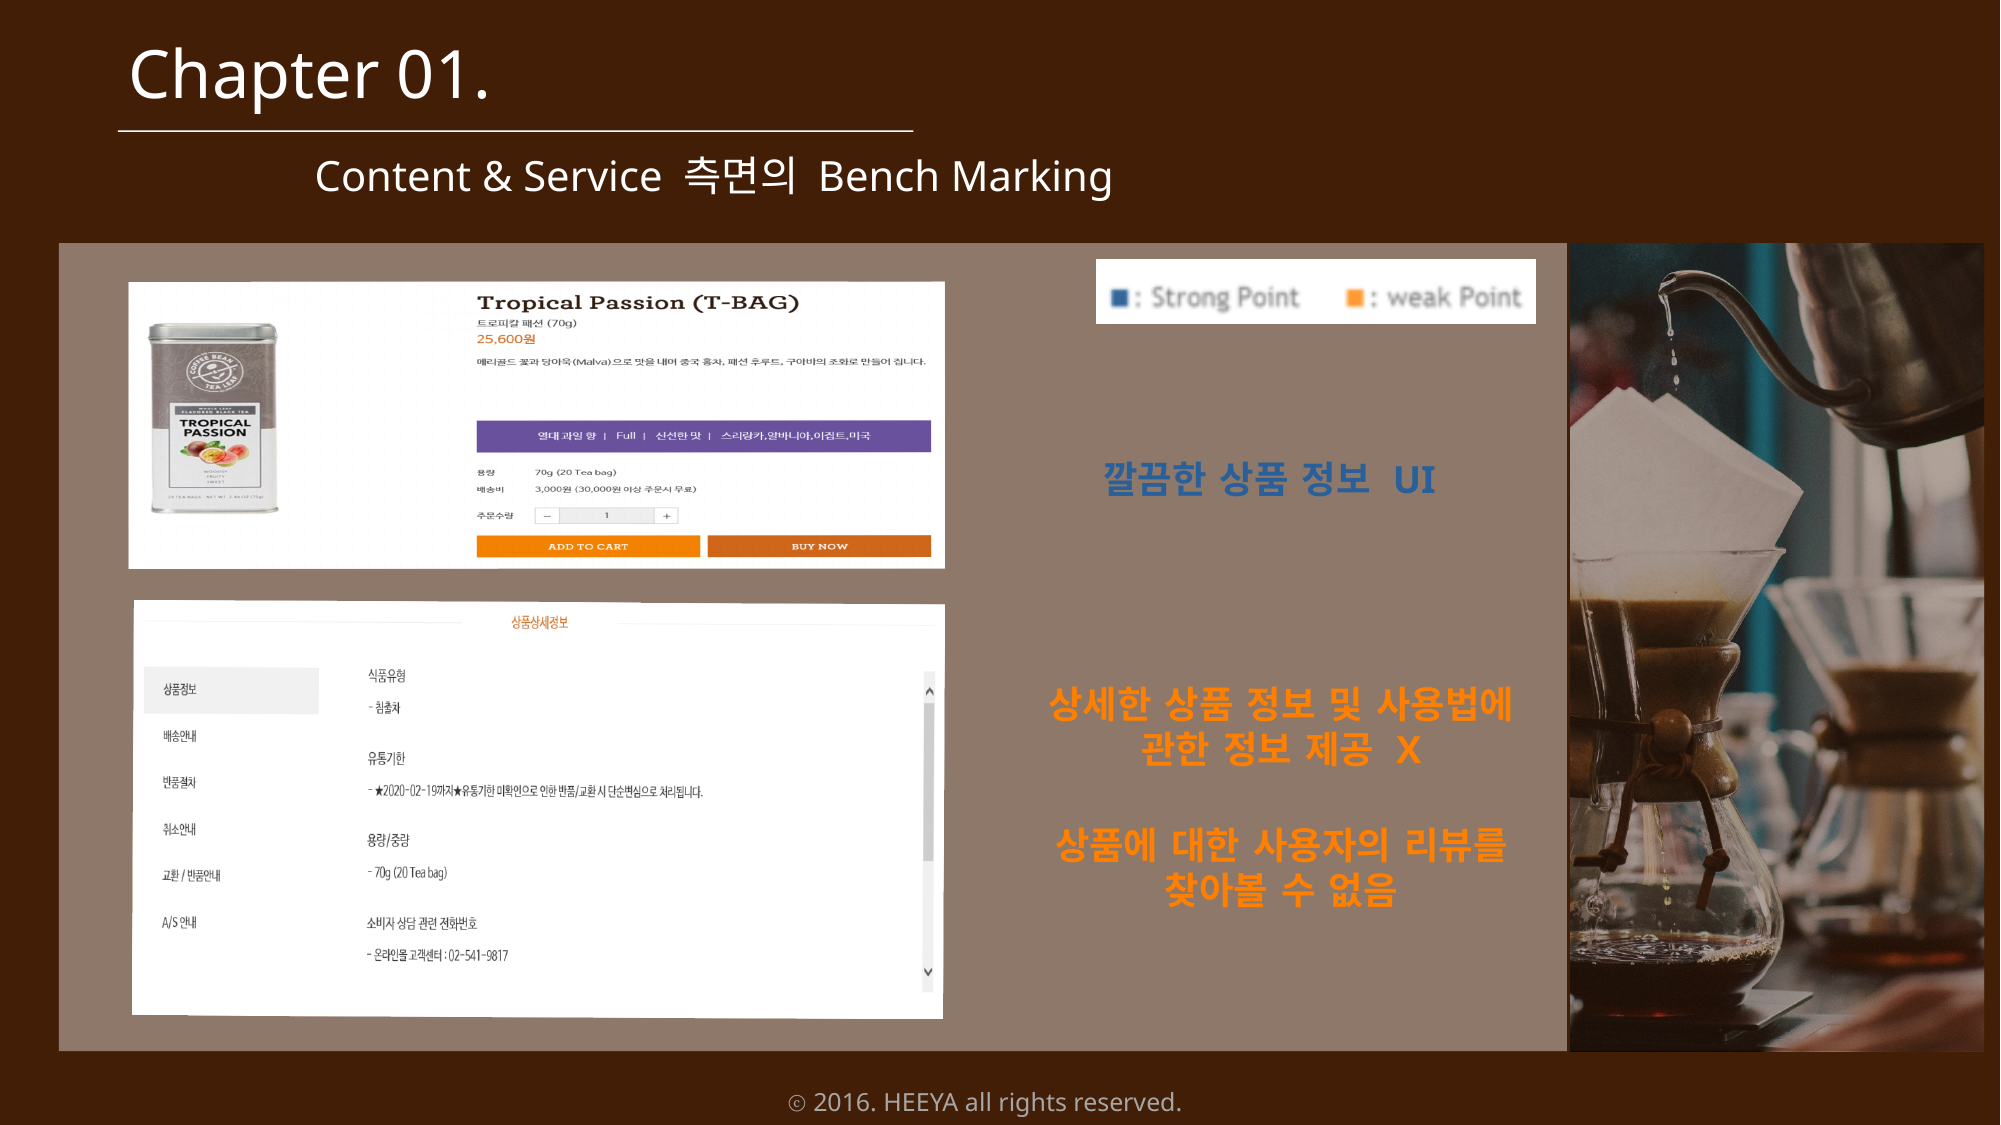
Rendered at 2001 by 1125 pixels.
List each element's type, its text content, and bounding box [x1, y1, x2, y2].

text_box 상품에 대한 사용자의 리뷰를 찾아볼 수 없음 [1027, 814, 1536, 943]
text_box 깔끔한 상품 정보 UI [1086, 448, 1453, 502]
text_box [1569, 242, 1985, 1052]
text_box Content & Service 측면의 Bench Marking [299, 142, 1118, 207]
text_box 상세한 상품 정보 및 사용법에 관한 정보 제공 X [1027, 673, 1536, 801]
text_box Chapter 01. [113, 24, 513, 119]
picture [128, 281, 945, 569]
picture [1096, 259, 1536, 325]
text_box [57, 241, 1569, 1053]
picture [132, 600, 944, 1019]
